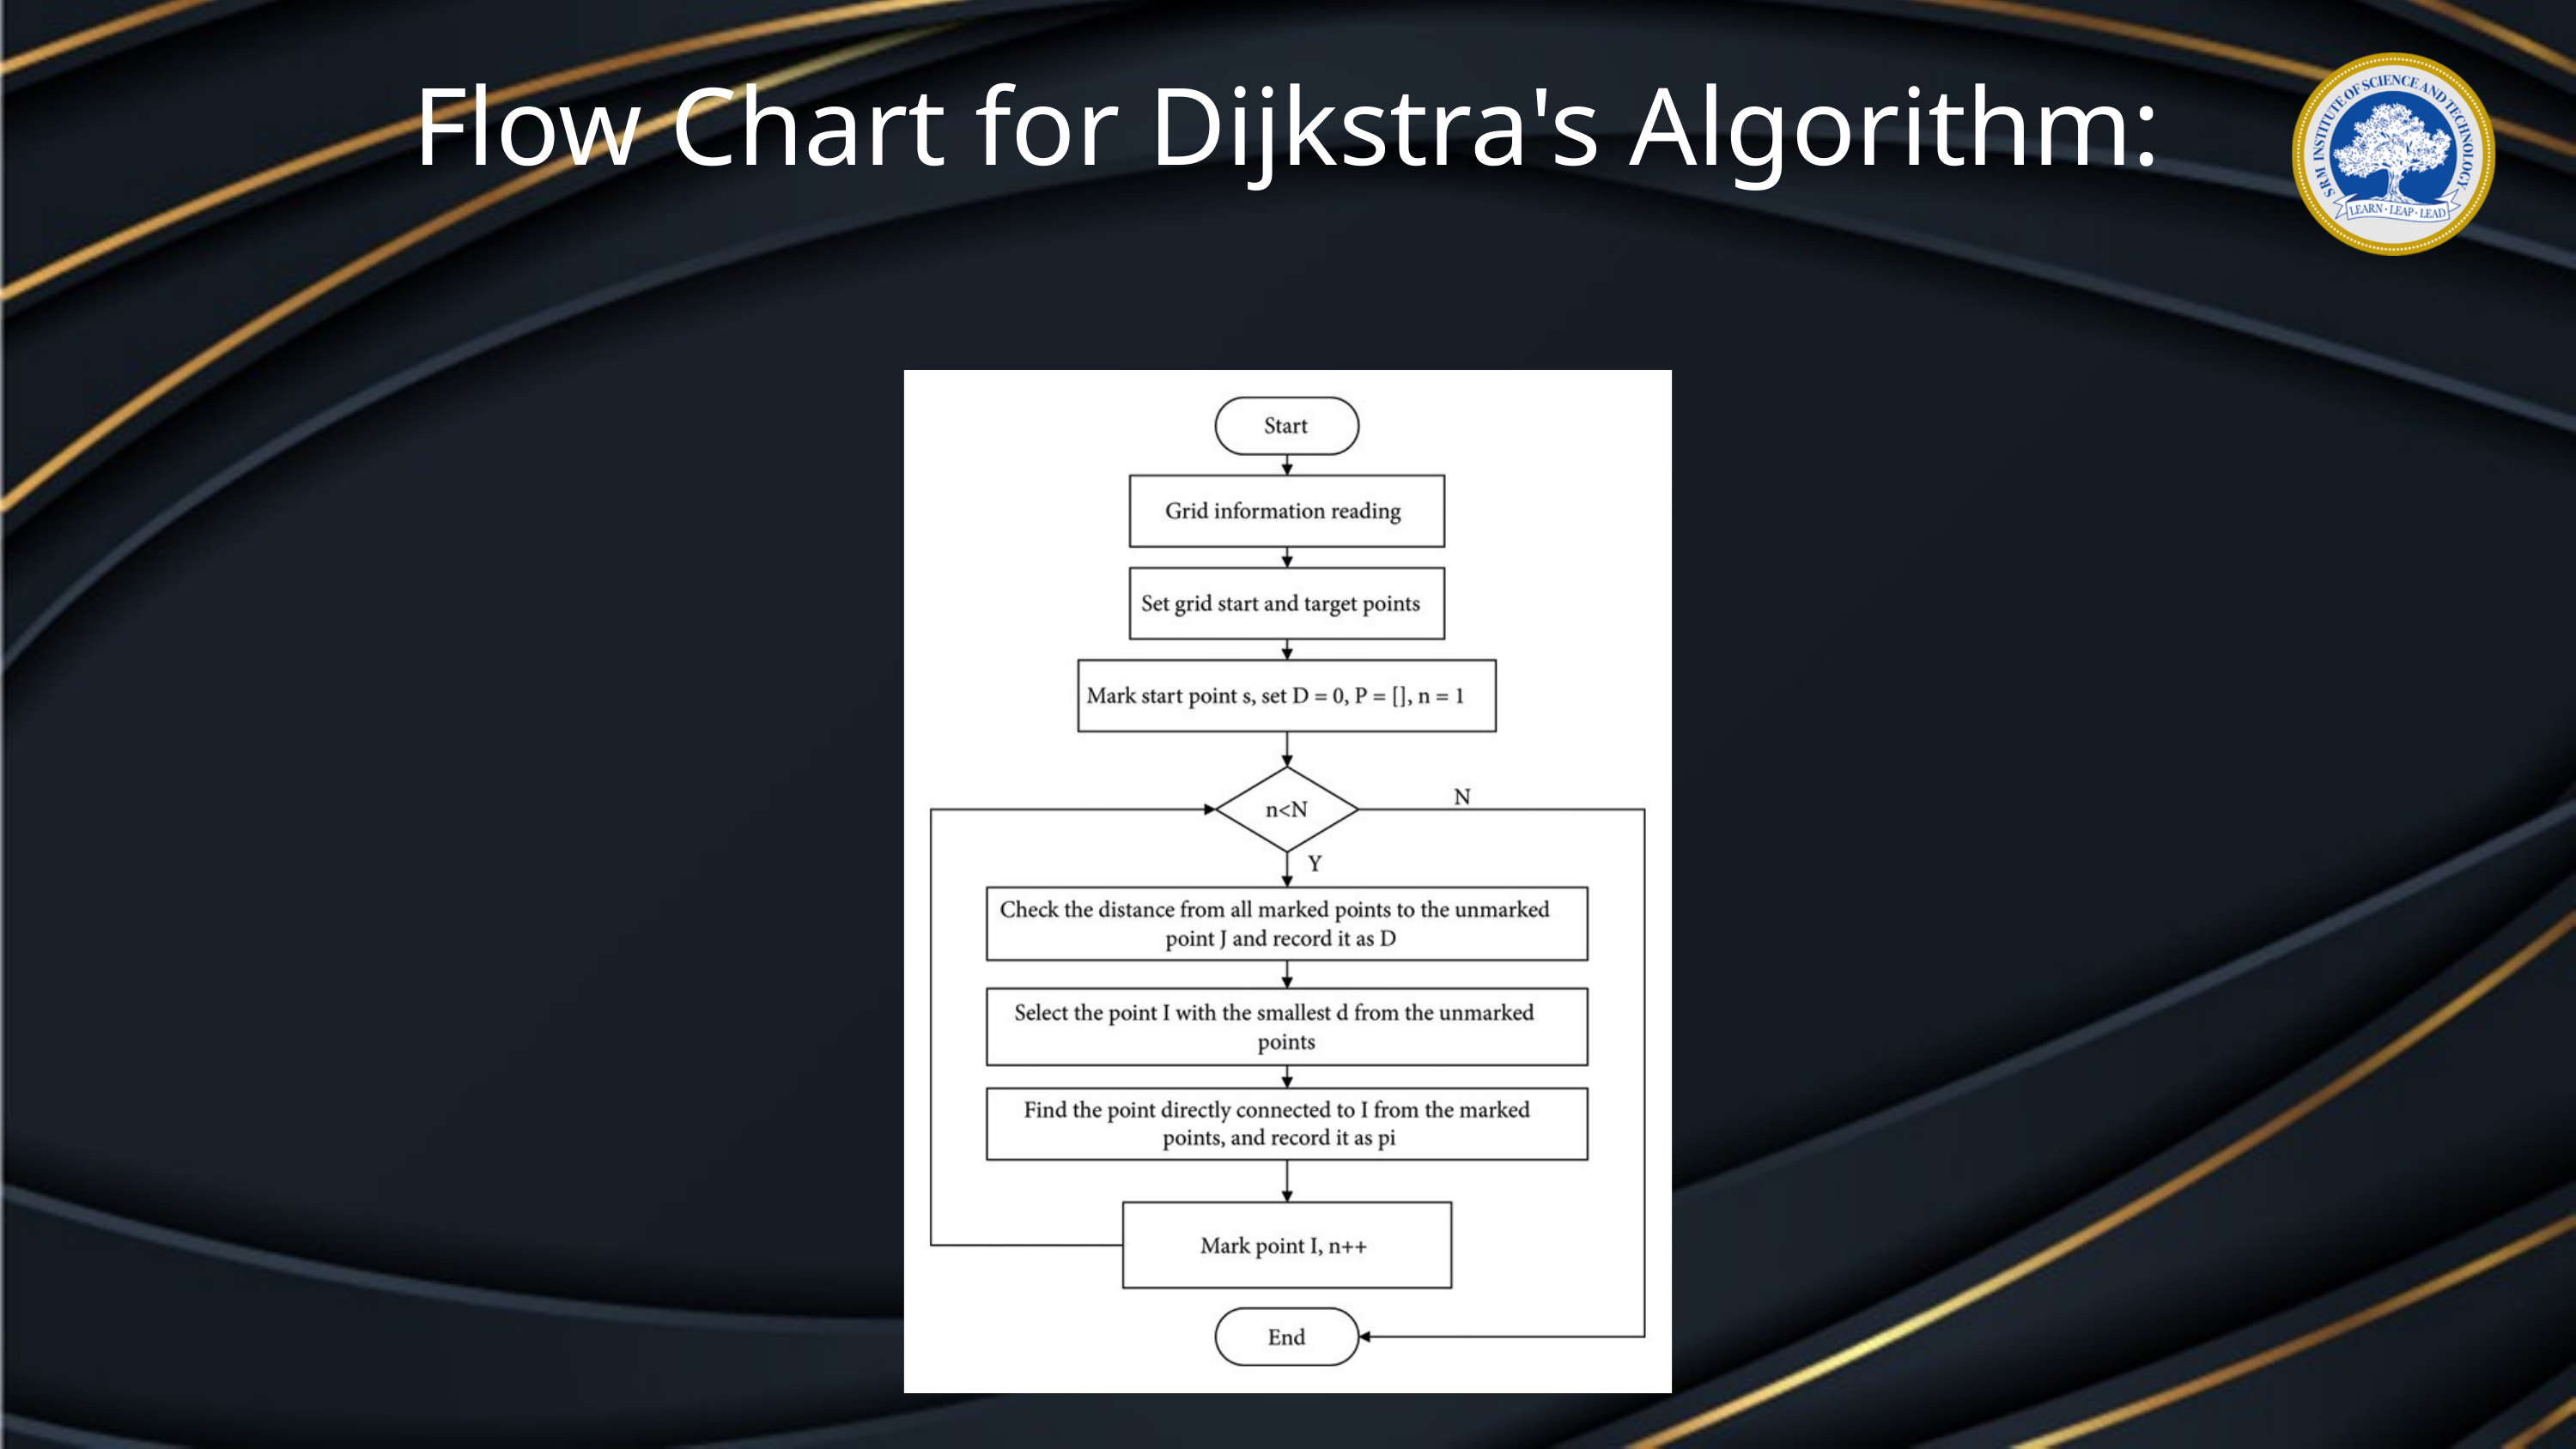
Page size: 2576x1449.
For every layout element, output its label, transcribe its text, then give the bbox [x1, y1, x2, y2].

text_box [2292, 52, 2496, 256]
text_box [903, 370, 1673, 1393]
text_box [0, 0, 2576, 1449]
text_box Flow Chart for Dijkstra's Algorithm: [398, 36, 2178, 187]
